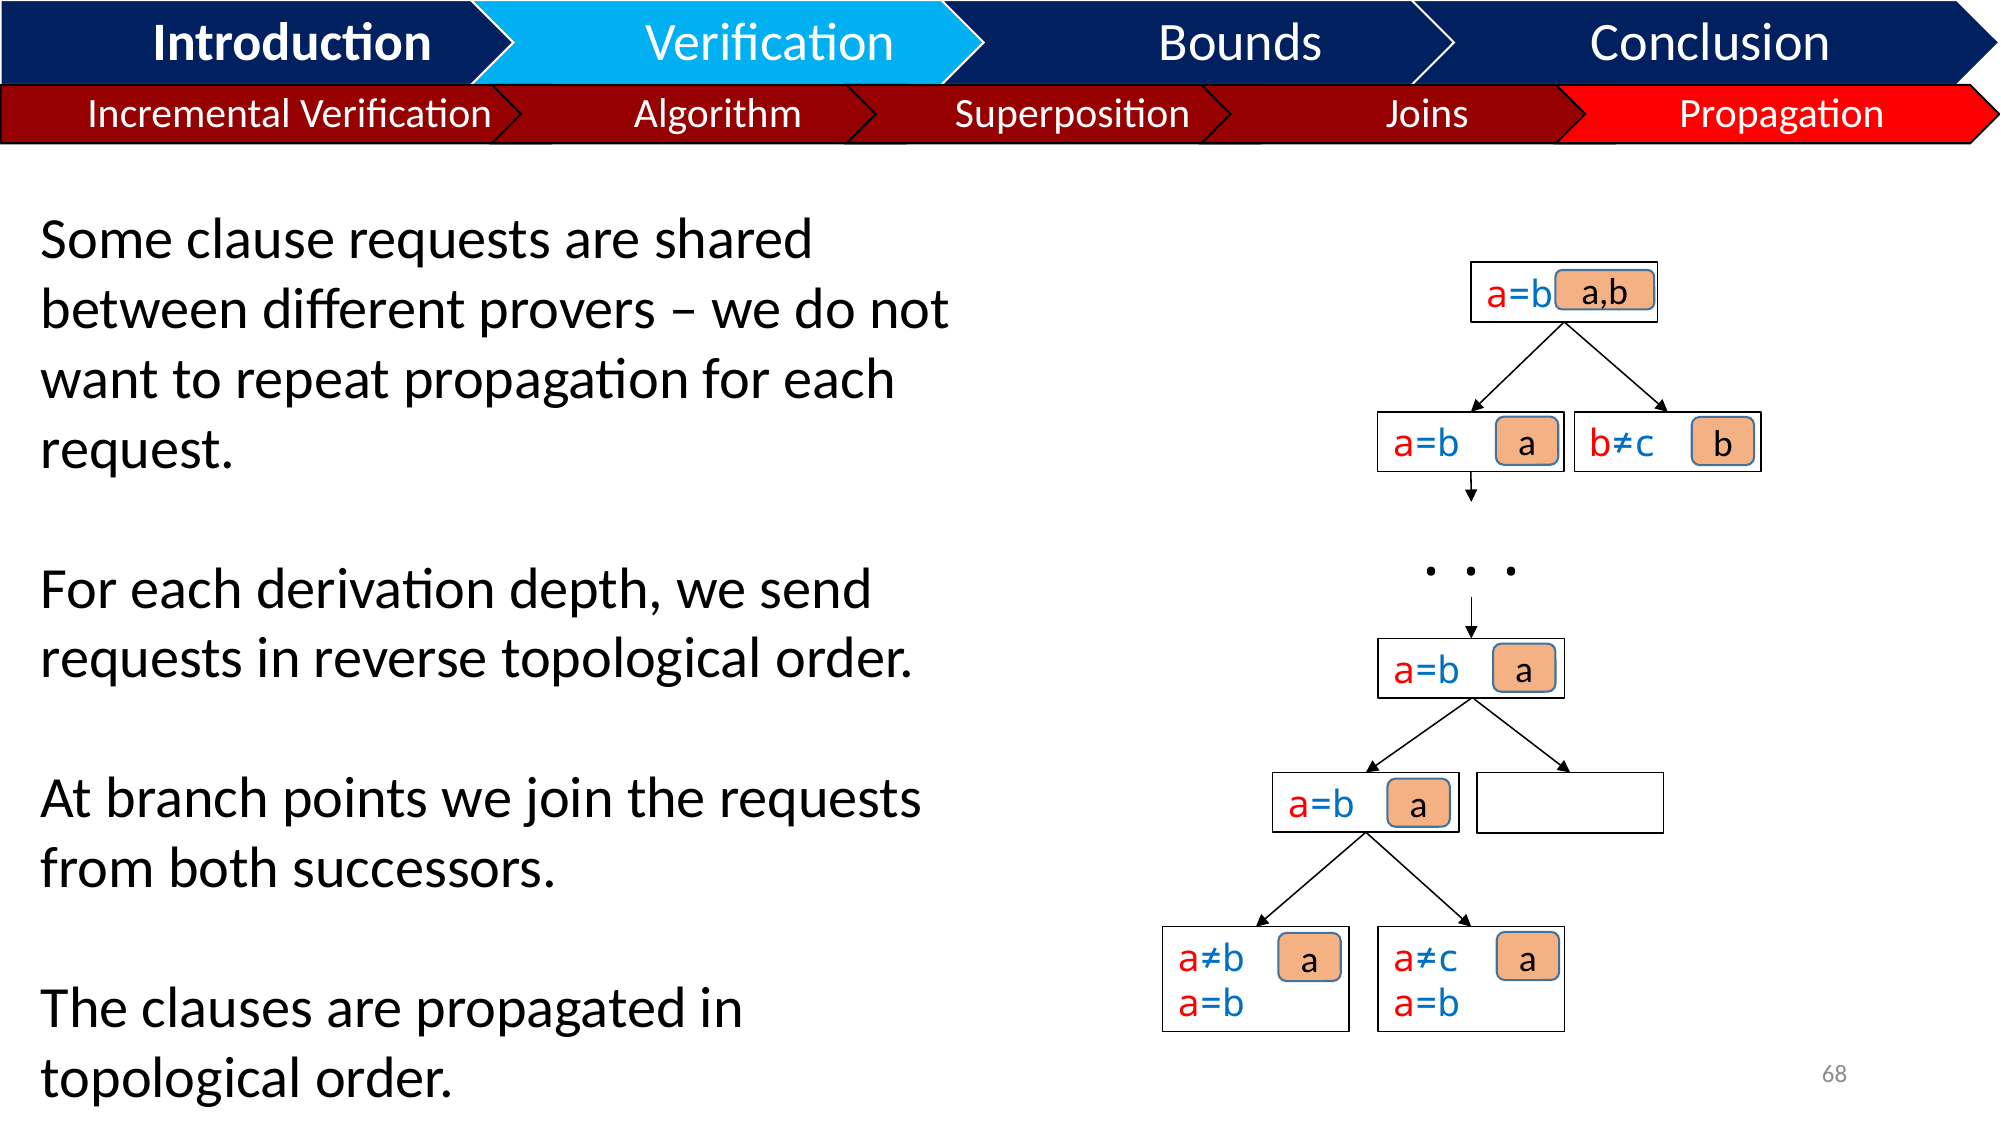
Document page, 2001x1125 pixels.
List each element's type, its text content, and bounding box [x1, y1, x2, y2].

text_box a≠c a=b [1377, 926, 1565, 1032]
text_box a=b [1272, 772, 1460, 832]
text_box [1470, 322, 1564, 412]
slide_number 68 [1412, 1042, 1863, 1103]
text_box a [1492, 642, 1557, 693]
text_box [1474, 699, 1571, 773]
text_box [1476, 772, 1664, 833]
text_box b≠c [1574, 411, 1762, 472]
text_box a [1277, 931, 1342, 983]
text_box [1564, 322, 1668, 412]
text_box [0, 84, 2000, 144]
text_box a [1494, 415, 1560, 466]
text_box Some clause requests are shared between different provers – we do not want to repeat propagation for each request. For each derivation depth, we send requests in reverse topological order. At branch points we join the requests from both successors. The clauses are propagated in topological order. [26, 192, 1004, 1117]
text_box a [1495, 930, 1561, 982]
text_box a≠b a=b [1162, 926, 1350, 1032]
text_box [1365, 699, 1472, 773]
text_box b [1690, 415, 1756, 467]
text_box a=b [1377, 411, 1565, 472]
text_box a,b [1554, 268, 1656, 311]
text_box ... [1377, 501, 1565, 597]
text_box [1365, 832, 1472, 927]
text_box a=b [1377, 638, 1565, 699]
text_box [0, 0, 2000, 84]
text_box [1255, 832, 1365, 927]
text_box a [1386, 777, 1451, 828]
text_box a=b [1470, 262, 1658, 322]
